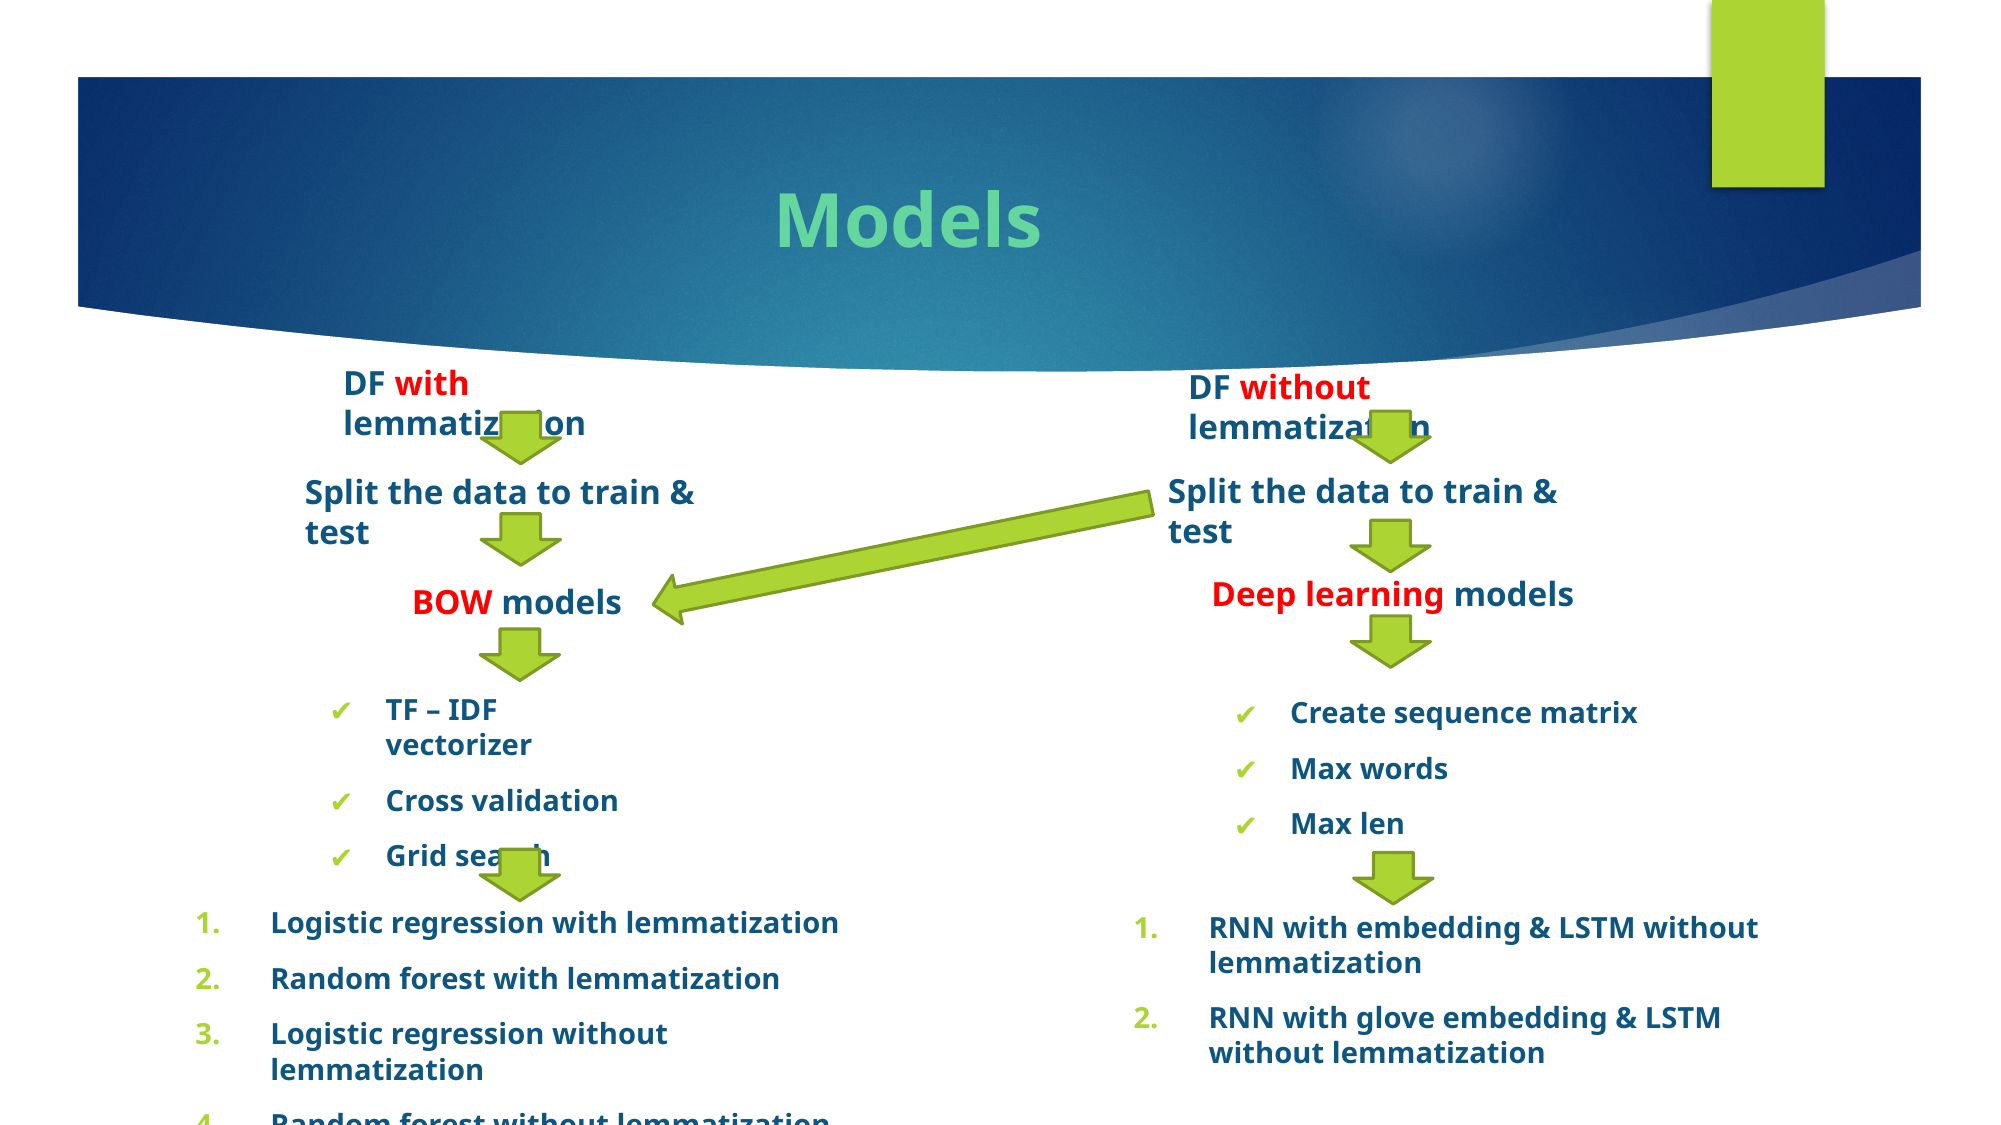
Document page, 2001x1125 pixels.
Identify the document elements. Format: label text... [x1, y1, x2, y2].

text_box Logistic regression with lemmatization Random forest with lemmatization Logistic regression without lemmatization Random forest without lemmatization [180, 896, 875, 1122]
text_box DF with lemmatization [328, 354, 727, 427]
title Models [189, 159, 1627, 276]
text_box [480, 849, 560, 901]
text_box [653, 490, 1154, 624]
text_box [481, 412, 561, 464]
title RNN models with LSTM & embedding (without lemmatization) [1507, 311, 1749, 355]
text_box [1350, 520, 1431, 572]
text_box [1353, 852, 1434, 905]
text_box Split the data to train & test [1152, 462, 1628, 534]
text_box Split the data to train & test [289, 463, 765, 535]
text_box Create sequence matrix Max words Max len [1218, 686, 1675, 853]
text_box [1351, 615, 1431, 668]
text_box [1350, 411, 1431, 463]
text_box RNN with embedding & LSTM without lemmatization RNN with glove embedding & LSTM without lemmatization [1118, 901, 1797, 1083]
text_box [480, 628, 560, 681]
list BOW models [396, 573, 658, 645]
picture [79, 78, 1920, 371]
text_box [481, 513, 561, 566]
text_box DF without lemmatization [1173, 358, 1614, 431]
text_box Deep learning models [1196, 565, 1591, 637]
text_box TF – IDF vectorizer Cross validation Grid search [314, 683, 658, 850]
